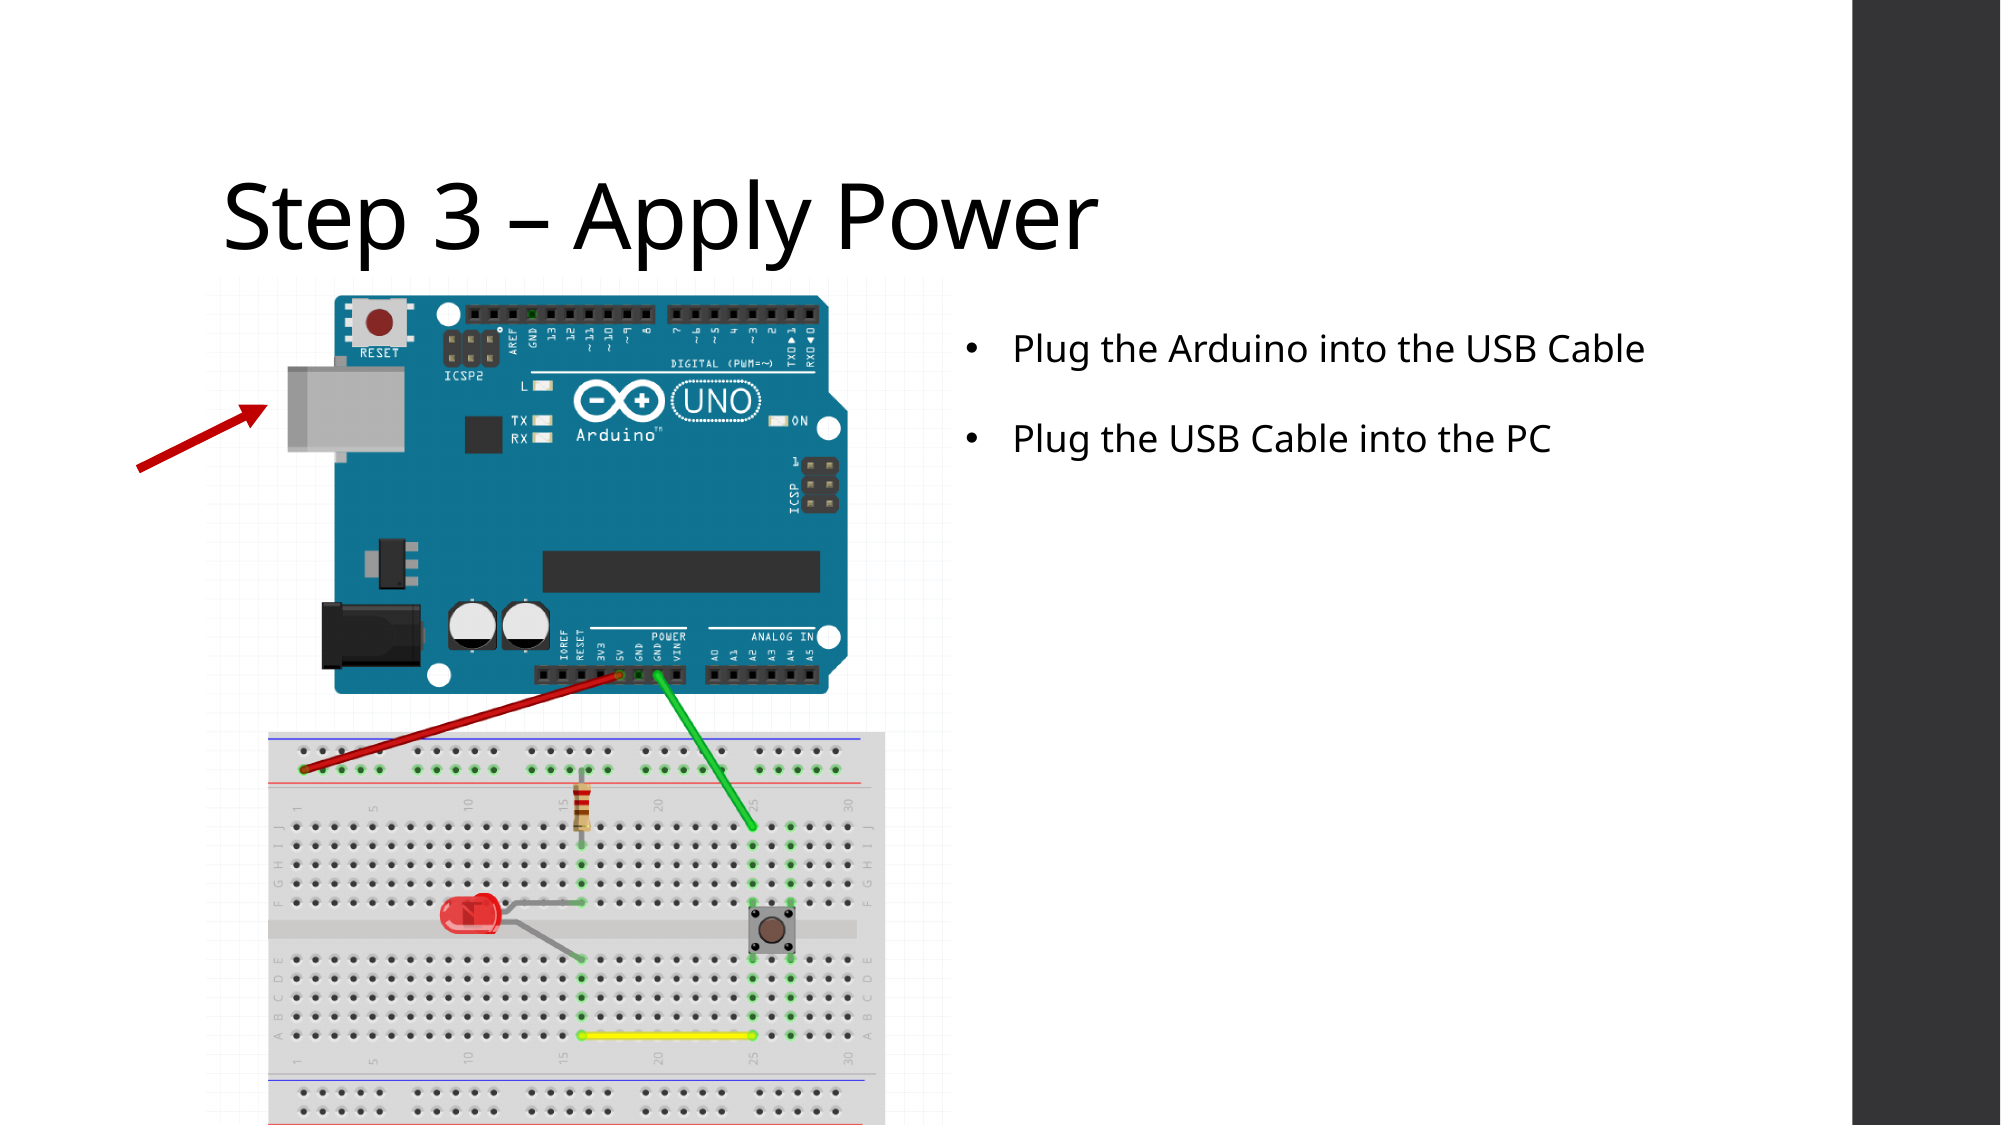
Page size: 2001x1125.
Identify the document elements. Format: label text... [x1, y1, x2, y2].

title Step 3 – Apply Power [206, 60, 1797, 278]
text_box Plug the Arduino into the USB Cable Plug the USB Cable into the PC [958, 317, 1723, 513]
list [206, 277, 951, 1125]
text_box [137, 404, 269, 470]
